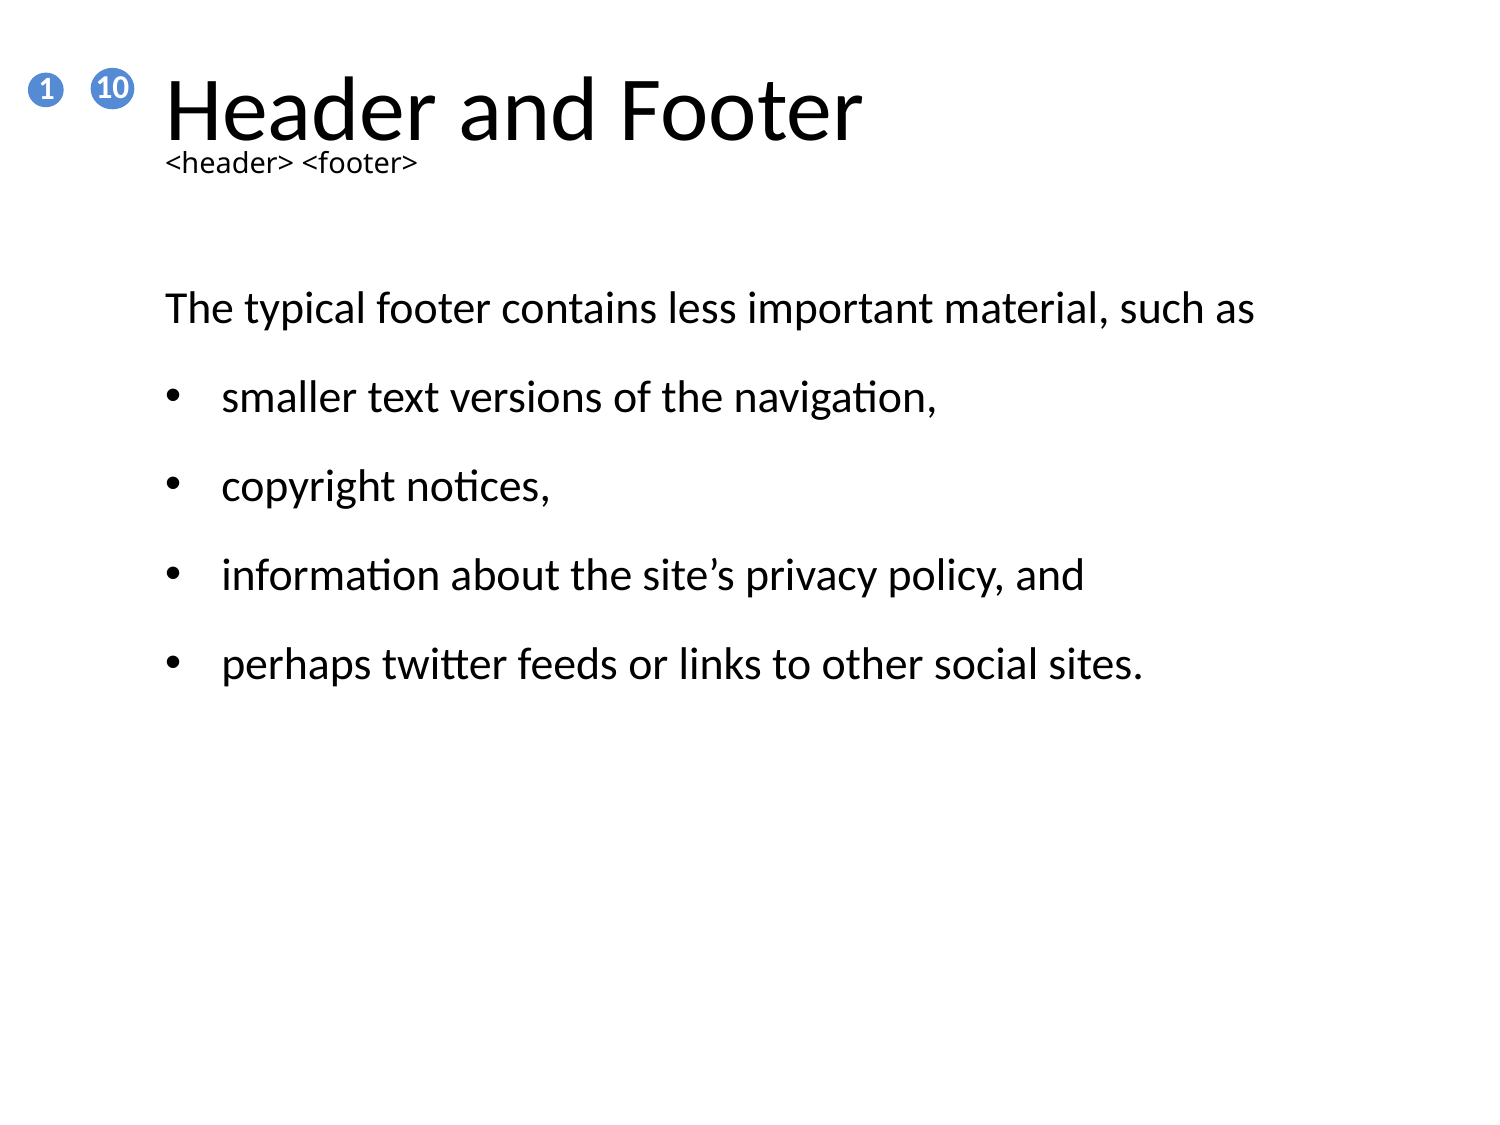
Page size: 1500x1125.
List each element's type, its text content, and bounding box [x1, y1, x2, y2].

picture [24, 62, 67, 113]
list The typical footer contains less important material, such as smaller text versions of the navigation, copyright notices, information about the site’s privacy policy, and perhaps twitter feeds or links to other social sites. [150, 270, 1488, 1013]
picture [87, 60, 138, 113]
title Header and Footer [150, 20, 1425, 188]
list <header> <footer> [150, 137, 1200, 188]
